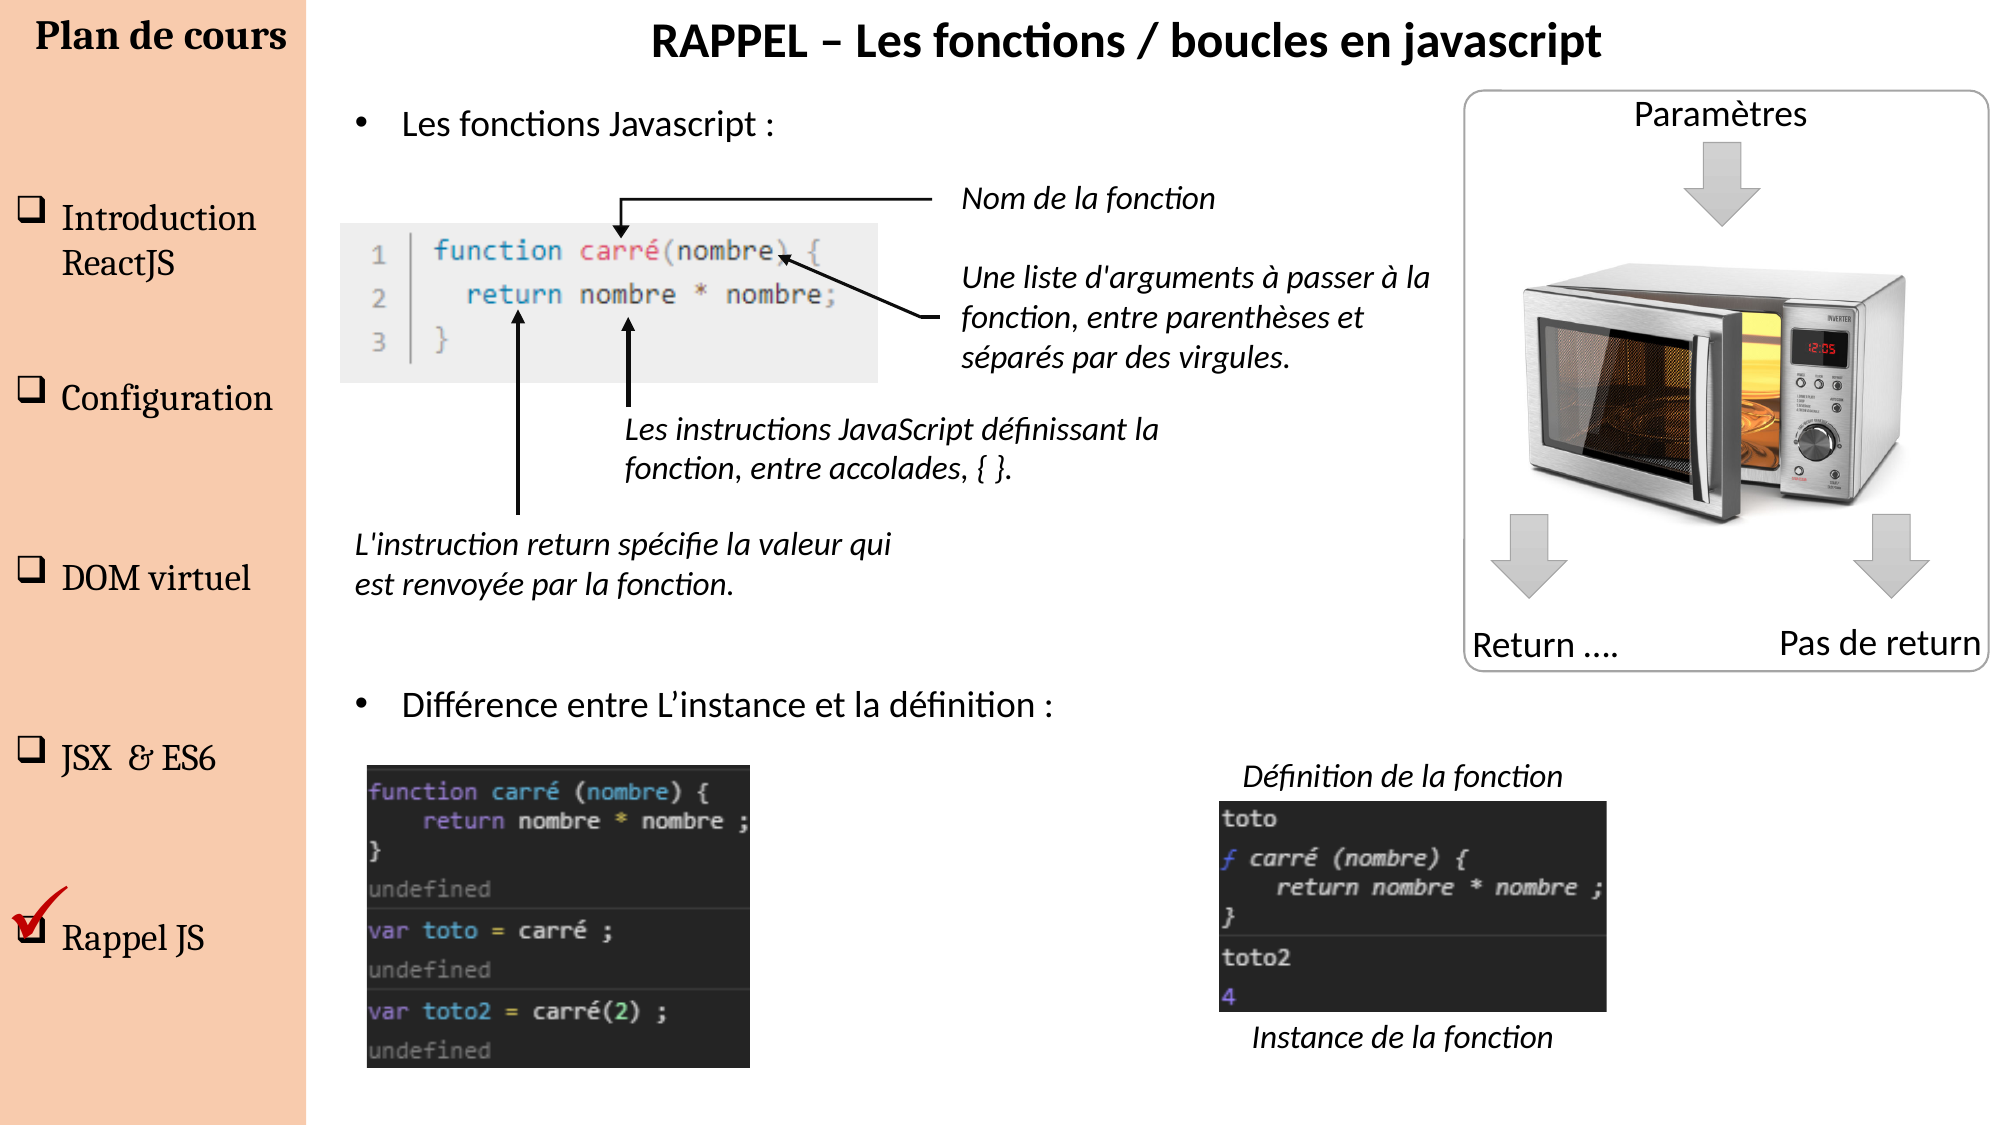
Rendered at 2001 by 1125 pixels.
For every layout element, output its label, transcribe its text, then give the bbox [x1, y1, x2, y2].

text_box [0, 873, 199, 989]
text_box Définition de la fonction [1227, 746, 1598, 801]
text_box Différence entre L’instance et la définition : [340, 672, 1105, 733]
picture [366, 764, 750, 1068]
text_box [1457, 81, 2000, 674]
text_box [340, 168, 1457, 611]
text_box RAPPEL – Les fonctions / boucles en javascript [366, 0, 1888, 75]
text_box Les fonctions Javascript : [340, 91, 1105, 152]
text_box Instance de la fonction [1236, 1012, 1607, 1063]
picture [1218, 801, 1607, 1012]
